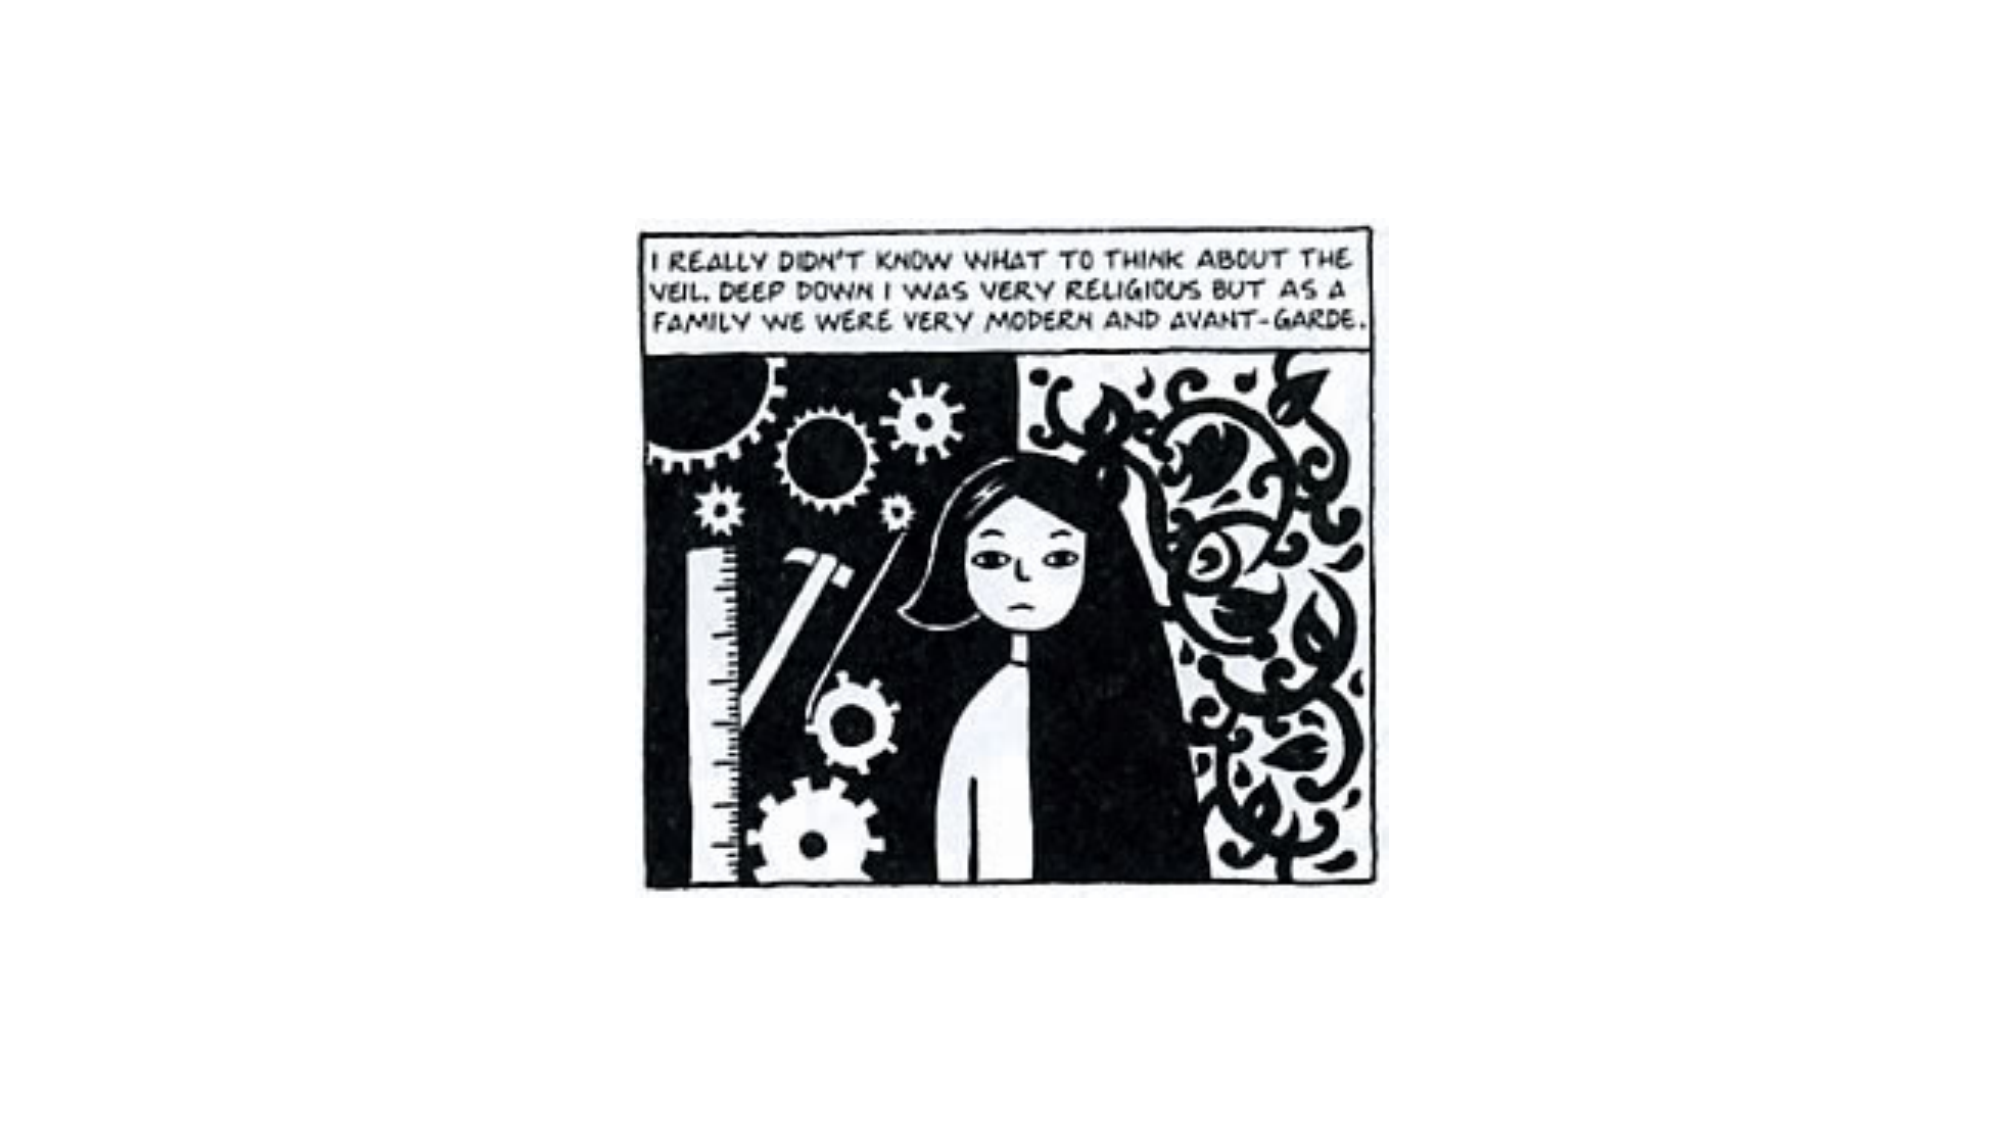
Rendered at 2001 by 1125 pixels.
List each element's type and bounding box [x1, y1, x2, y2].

picture [635, 218, 1389, 898]
